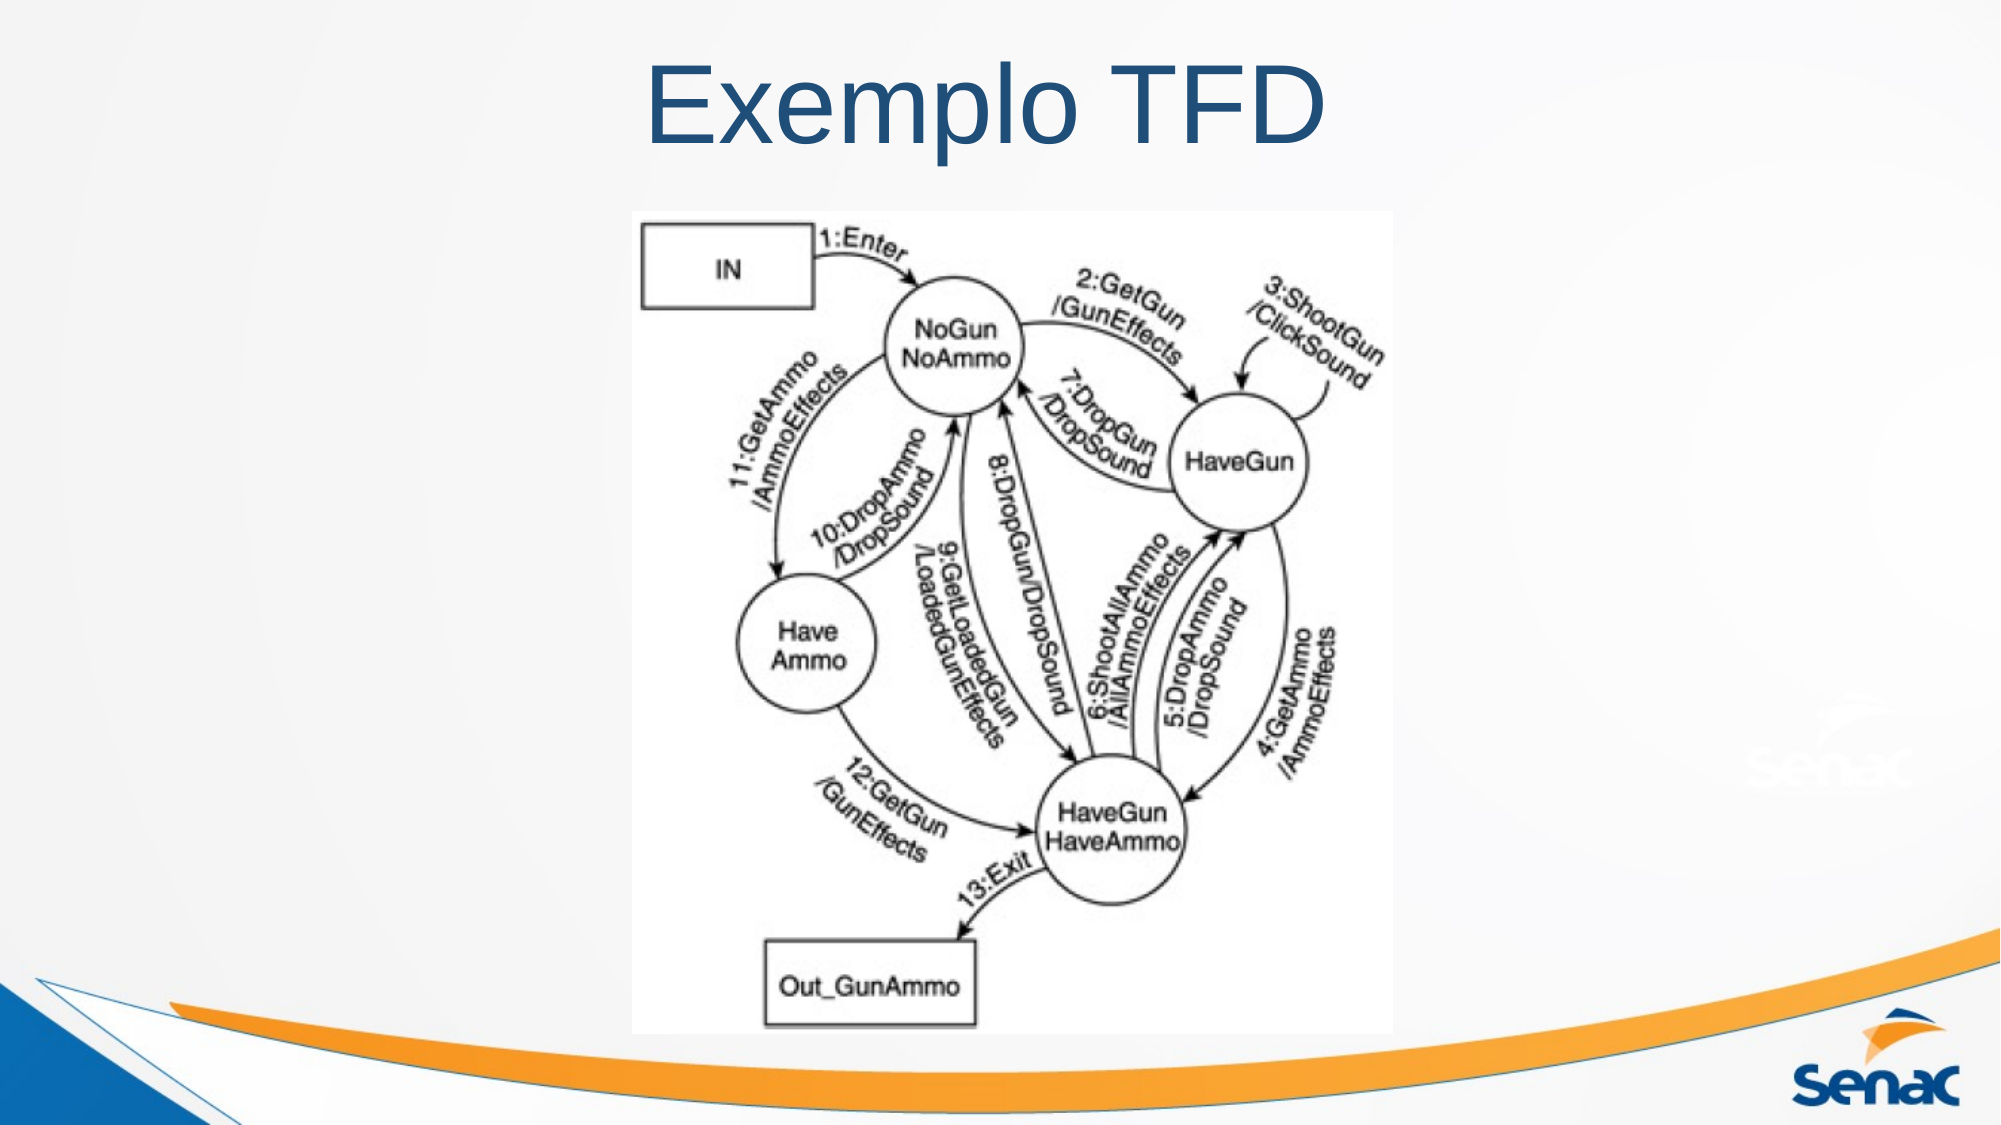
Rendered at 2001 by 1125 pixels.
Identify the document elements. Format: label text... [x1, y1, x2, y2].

picture [0, 0, 2001, 1125]
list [632, 211, 1393, 1034]
title Exemplo TFD [0, 36, 1973, 178]
